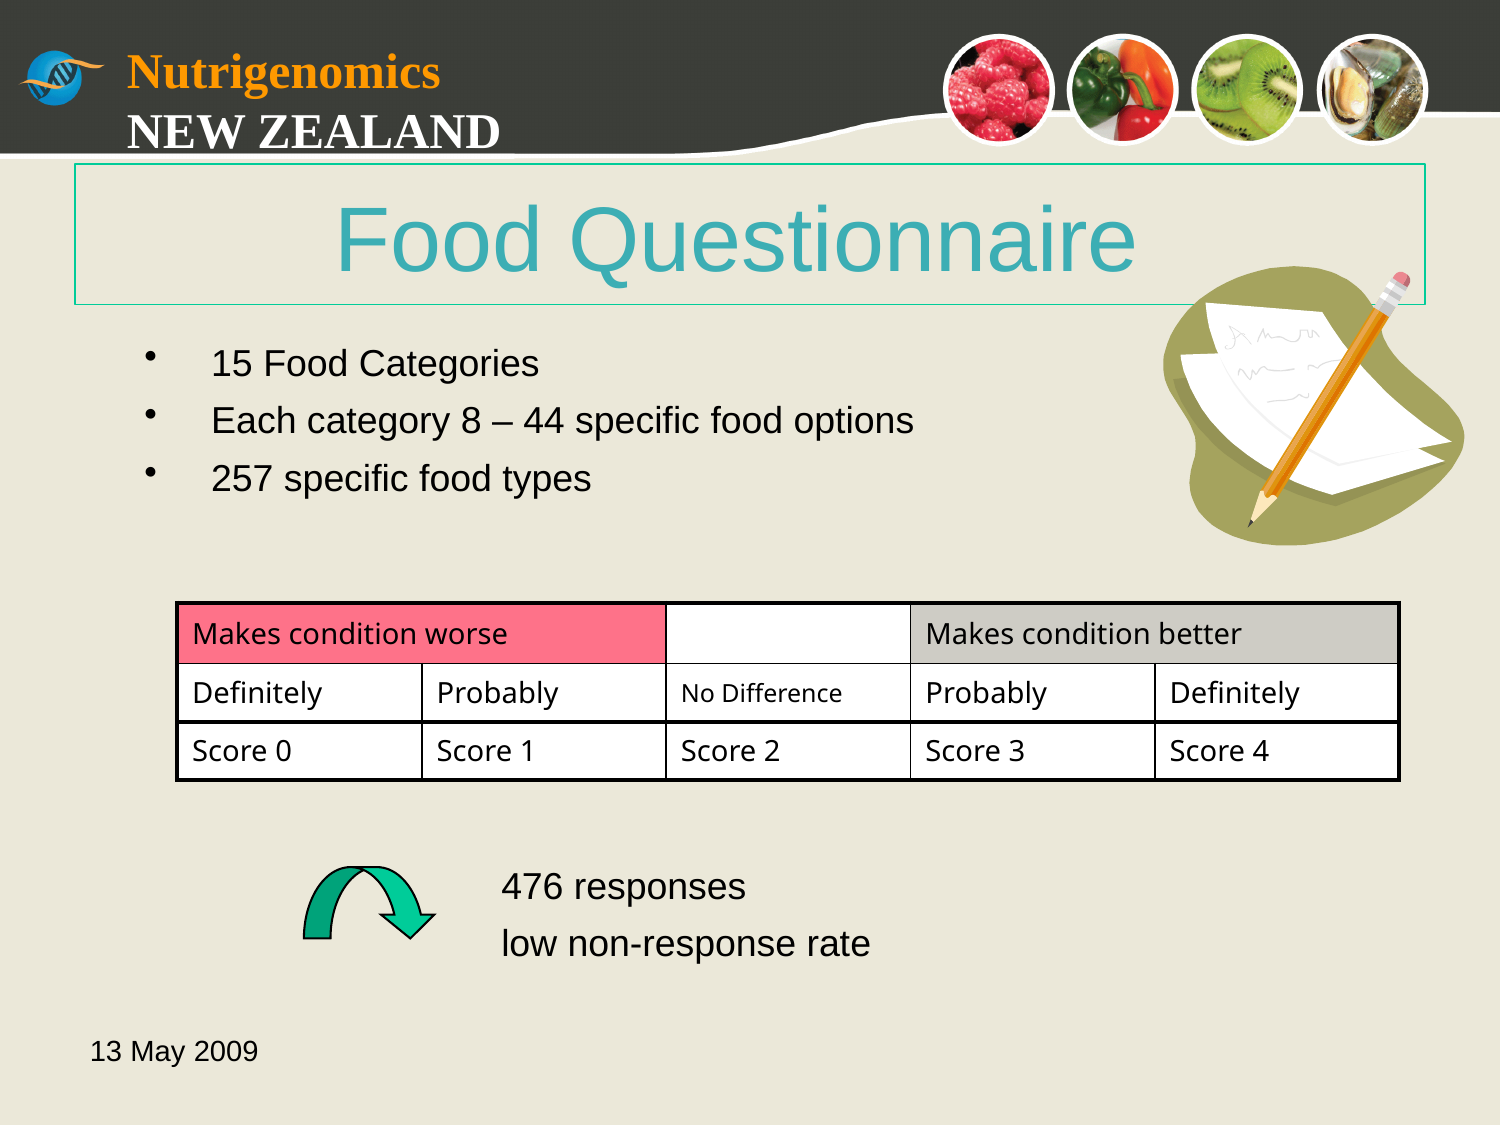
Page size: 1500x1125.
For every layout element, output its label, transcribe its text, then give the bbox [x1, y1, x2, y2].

title Food Questionnaire [74, 163, 1426, 305]
table_cell Score 0 [179, 724, 421, 778]
text_box 15 Food Categories Each category 8 – 44 specific food options 257 specific food types [129, 331, 1156, 506]
table_cell Score 2 [667, 724, 910, 778]
table_cell Probably [423, 664, 665, 720]
table_cell Score 1 [423, 724, 665, 778]
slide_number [74, 1024, 425, 1103]
picture [0, 0, 1500, 159]
table_cell Definitely [1156, 664, 1397, 720]
table_cell Score 3 [911, 724, 1154, 778]
table_cell Score 4 [1156, 724, 1397, 778]
table_cell No Difference [667, 664, 910, 720]
table_cell Probably [911, 664, 1154, 720]
picture [1161, 264, 1466, 547]
table_header [667, 605, 910, 663]
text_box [303, 854, 1014, 984]
table_header Makes condition worse [179, 605, 665, 663]
table_header Makes condition better [911, 605, 1397, 663]
table_cell Definitely [179, 664, 421, 720]
